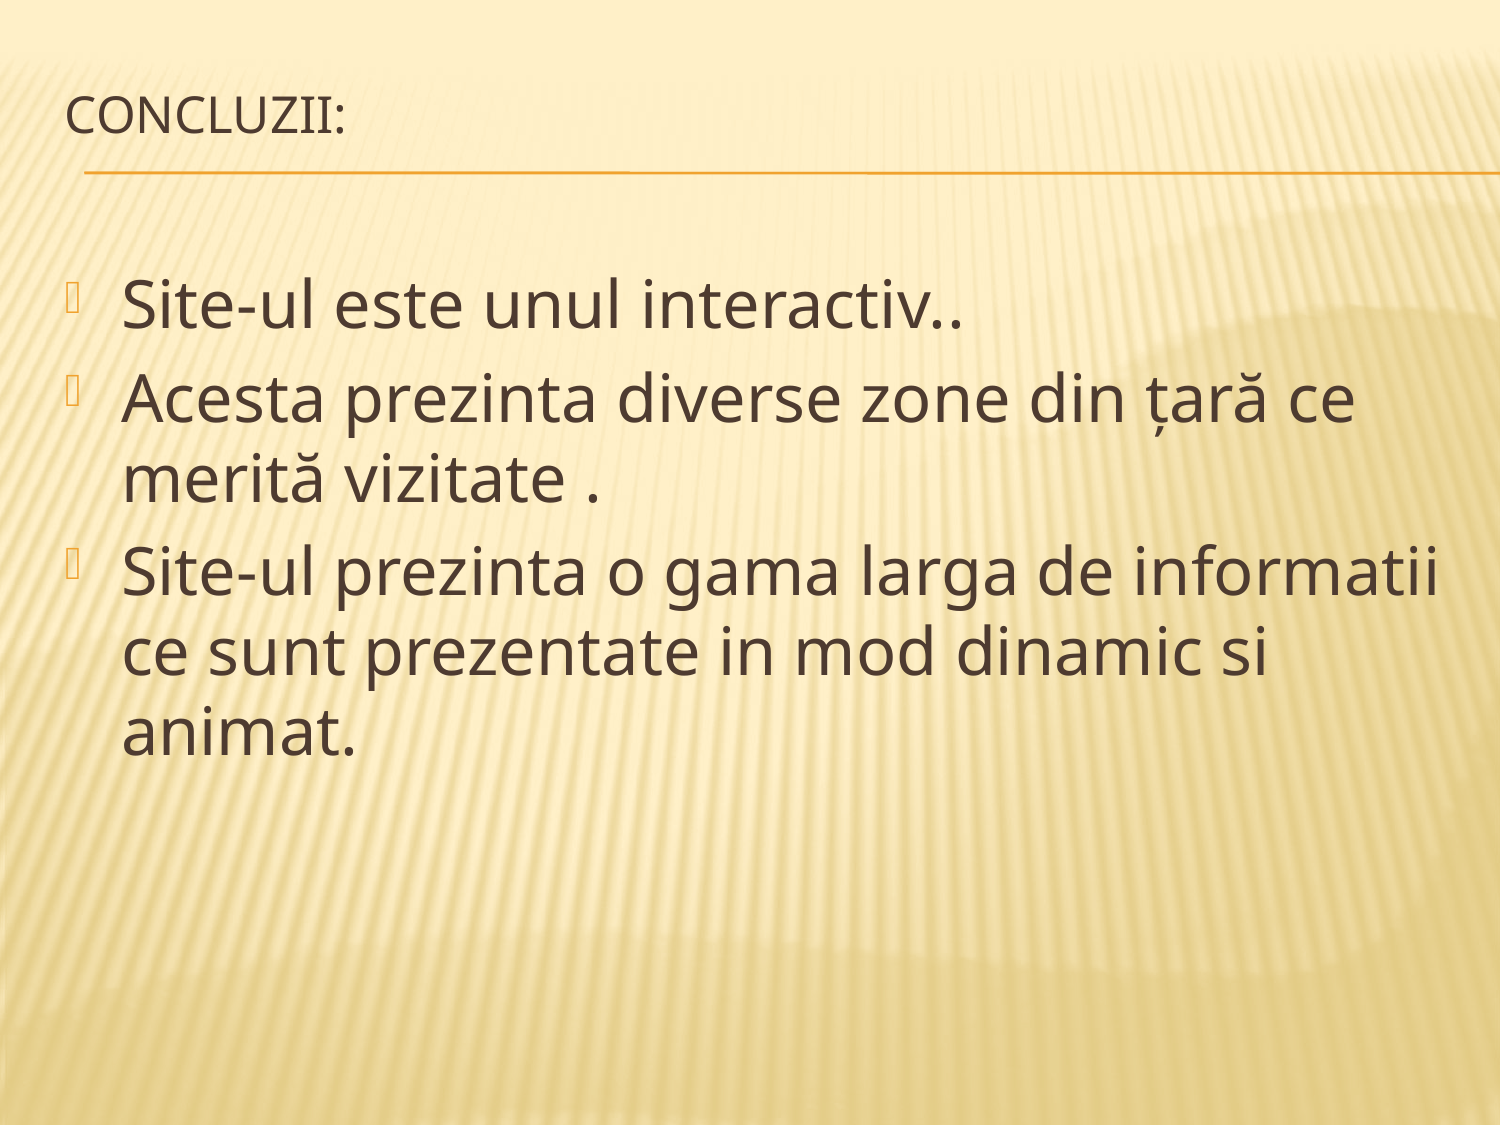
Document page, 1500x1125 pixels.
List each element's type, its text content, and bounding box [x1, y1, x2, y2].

list Site-ul este unul interactiv.. Acesta prezinta diverse zone din ţară ce merită vizitate . Site-ul prezinta o gama larga de informatii ce sunt prezentate in mod dinamic si animat. [50, 254, 1475, 998]
title Concluzii: [50, 75, 1475, 213]
